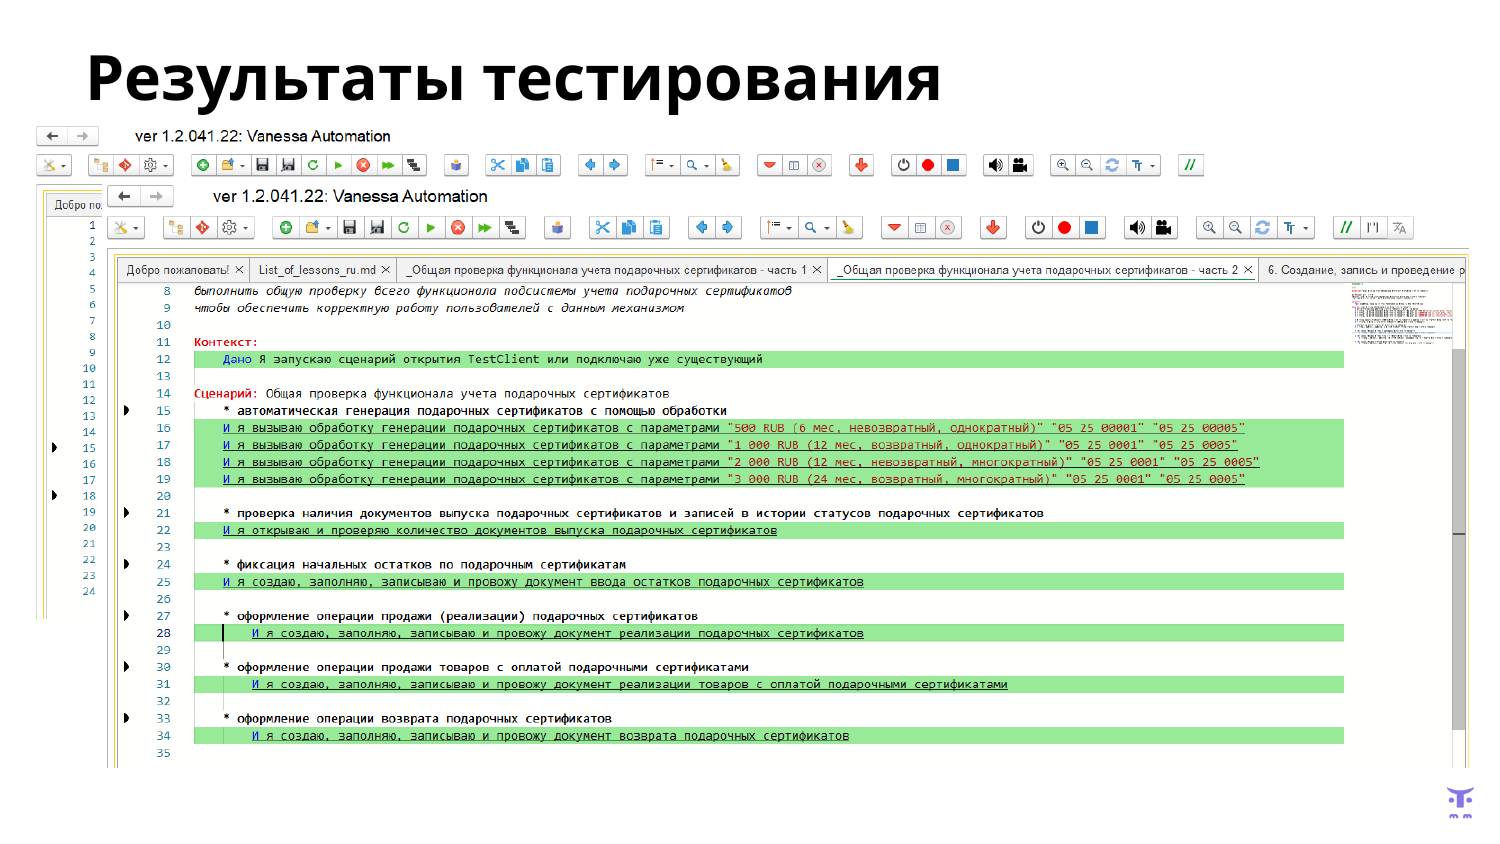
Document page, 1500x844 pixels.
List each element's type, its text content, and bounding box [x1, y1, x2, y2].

picture [0, 0, 1500, 844]
title Результаты тестирования [70, 23, 1469, 128]
